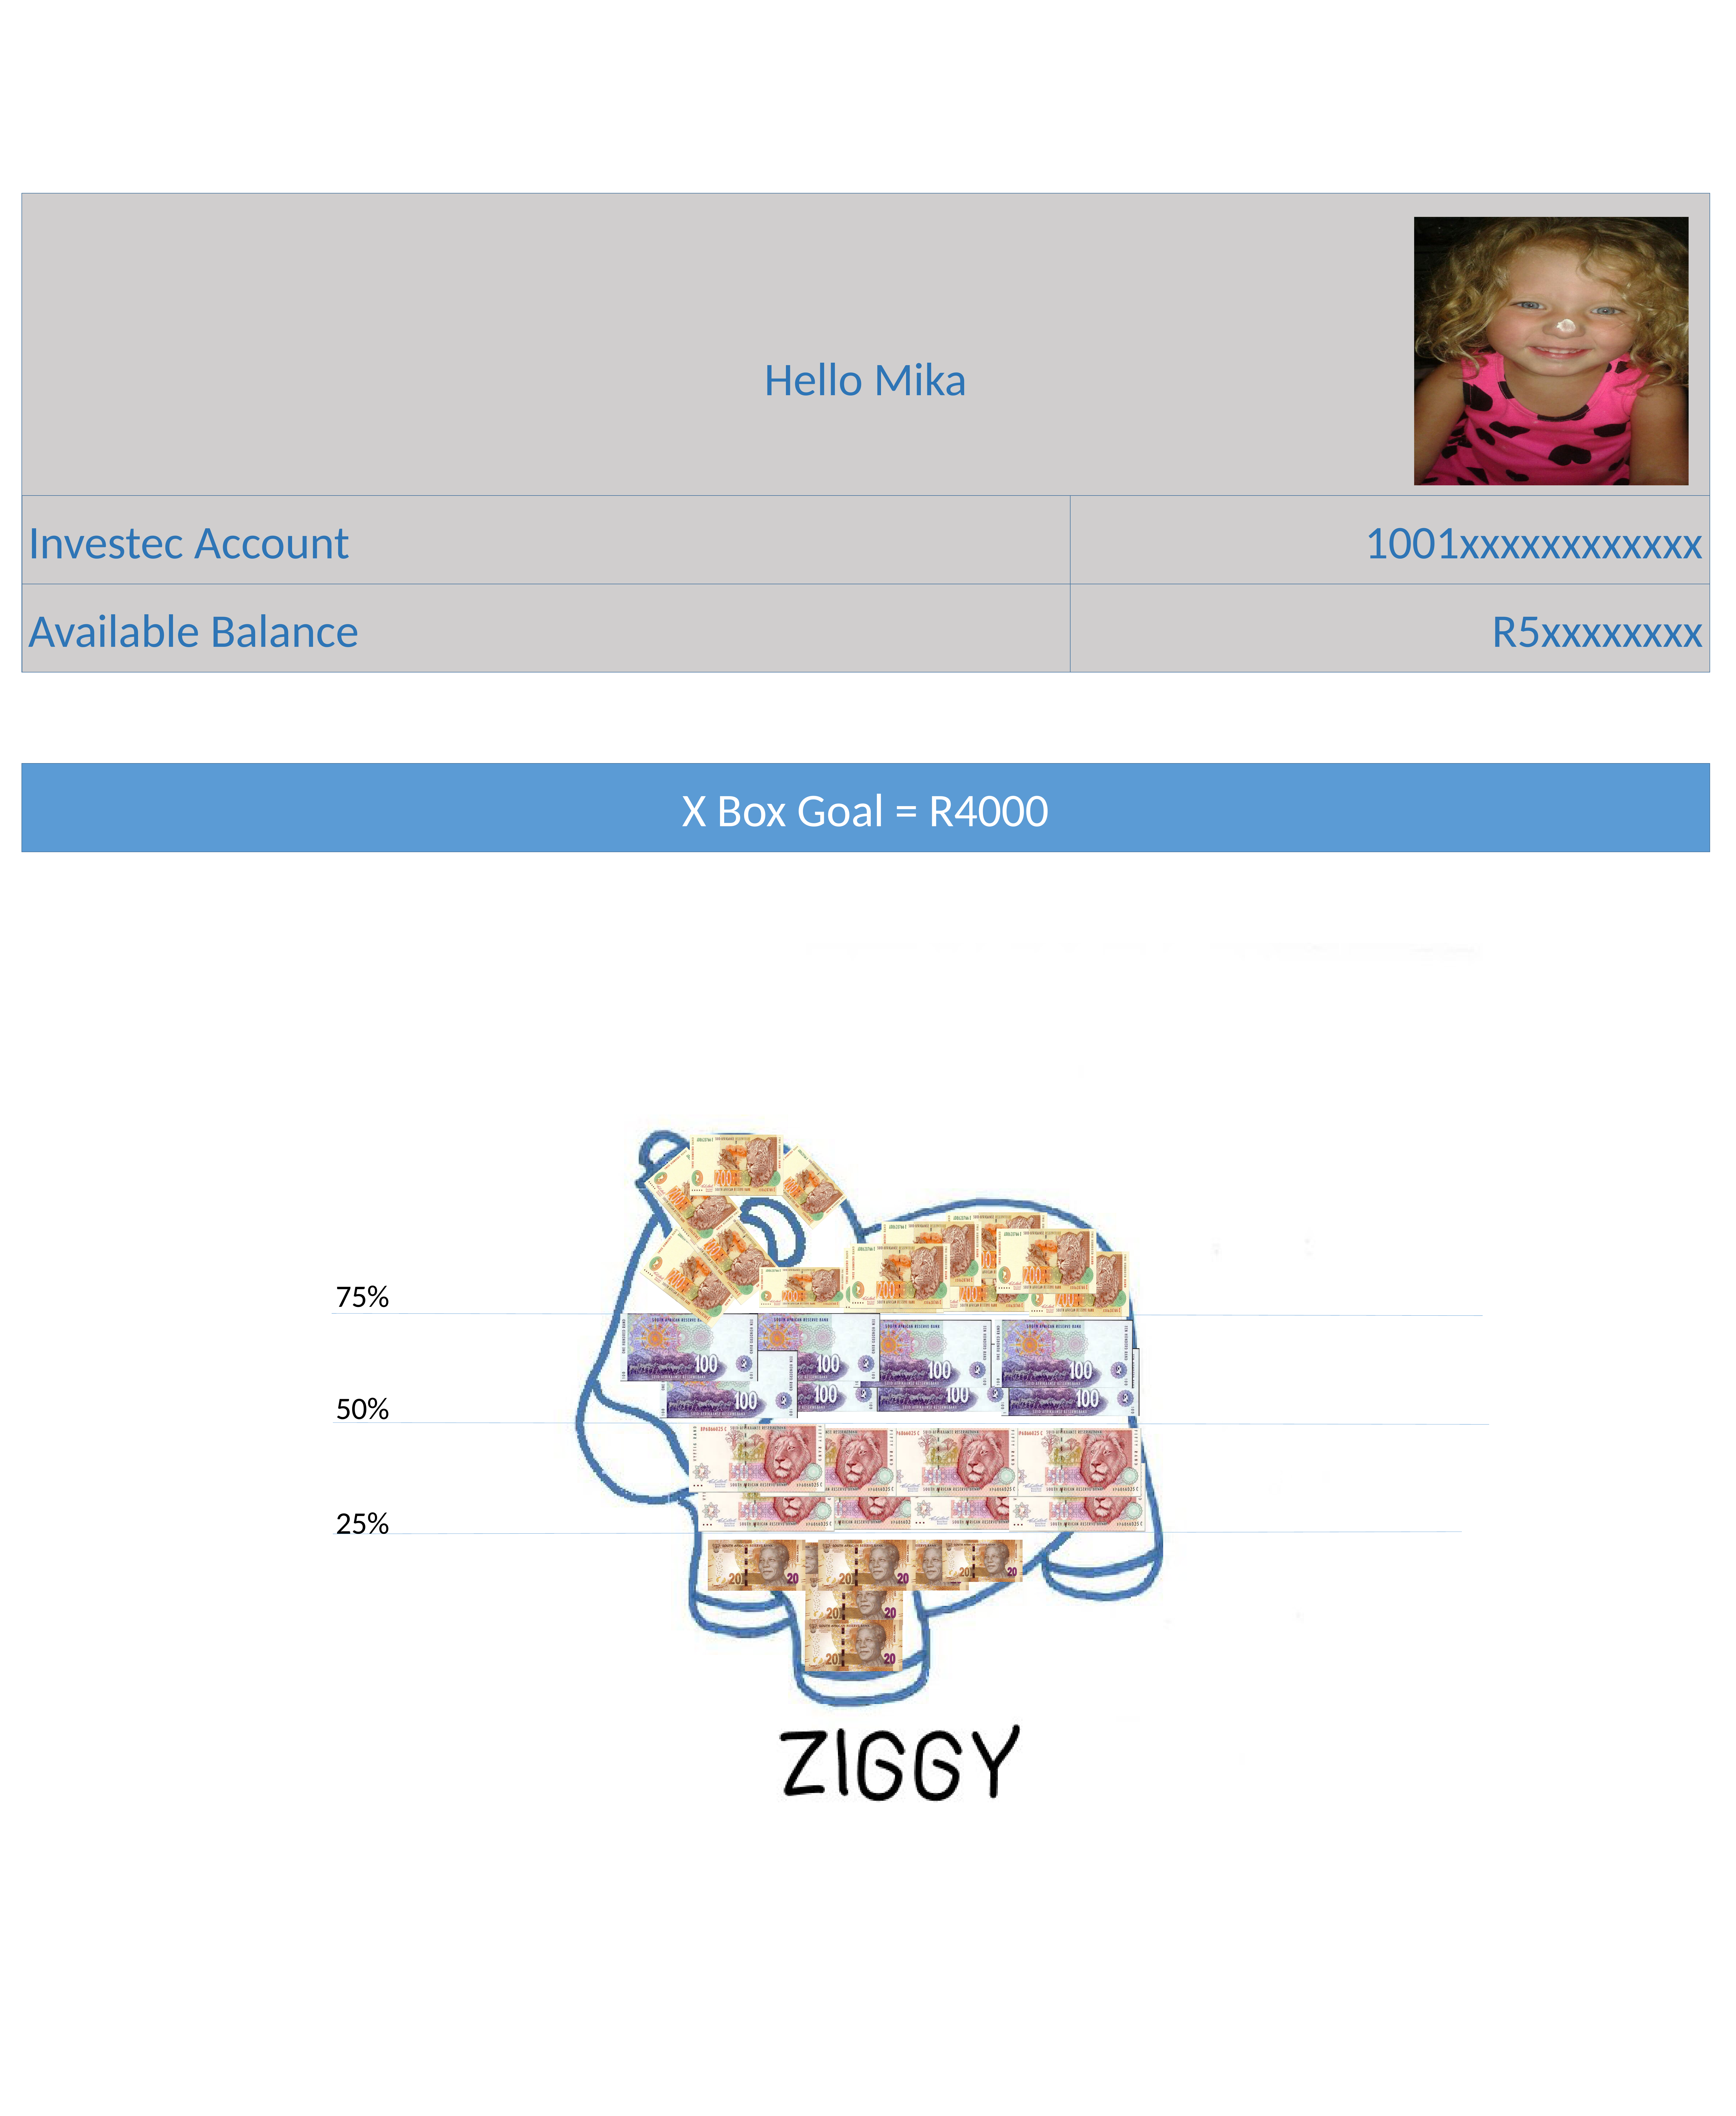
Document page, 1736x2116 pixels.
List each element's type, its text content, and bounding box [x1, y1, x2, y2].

picture [1414, 217, 1689, 485]
text_box Investec Account [21, 495, 1070, 584]
picture [249, 943, 1483, 1856]
text_box Hello Mika [21, 193, 1710, 495]
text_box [333, 1422, 1489, 1425]
text_box 1001xxxxxxxxxxxx [1070, 495, 1710, 584]
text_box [880, 1313, 1029, 1316]
text_box R5xxxxxxxx [1070, 584, 1710, 672]
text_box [331, 1313, 742, 1316]
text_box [333, 1531, 1462, 1534]
text_box Available Balance [21, 584, 1070, 672]
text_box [1129, 1313, 1483, 1316]
text_box X Box Goal = R4000 [21, 763, 1710, 852]
